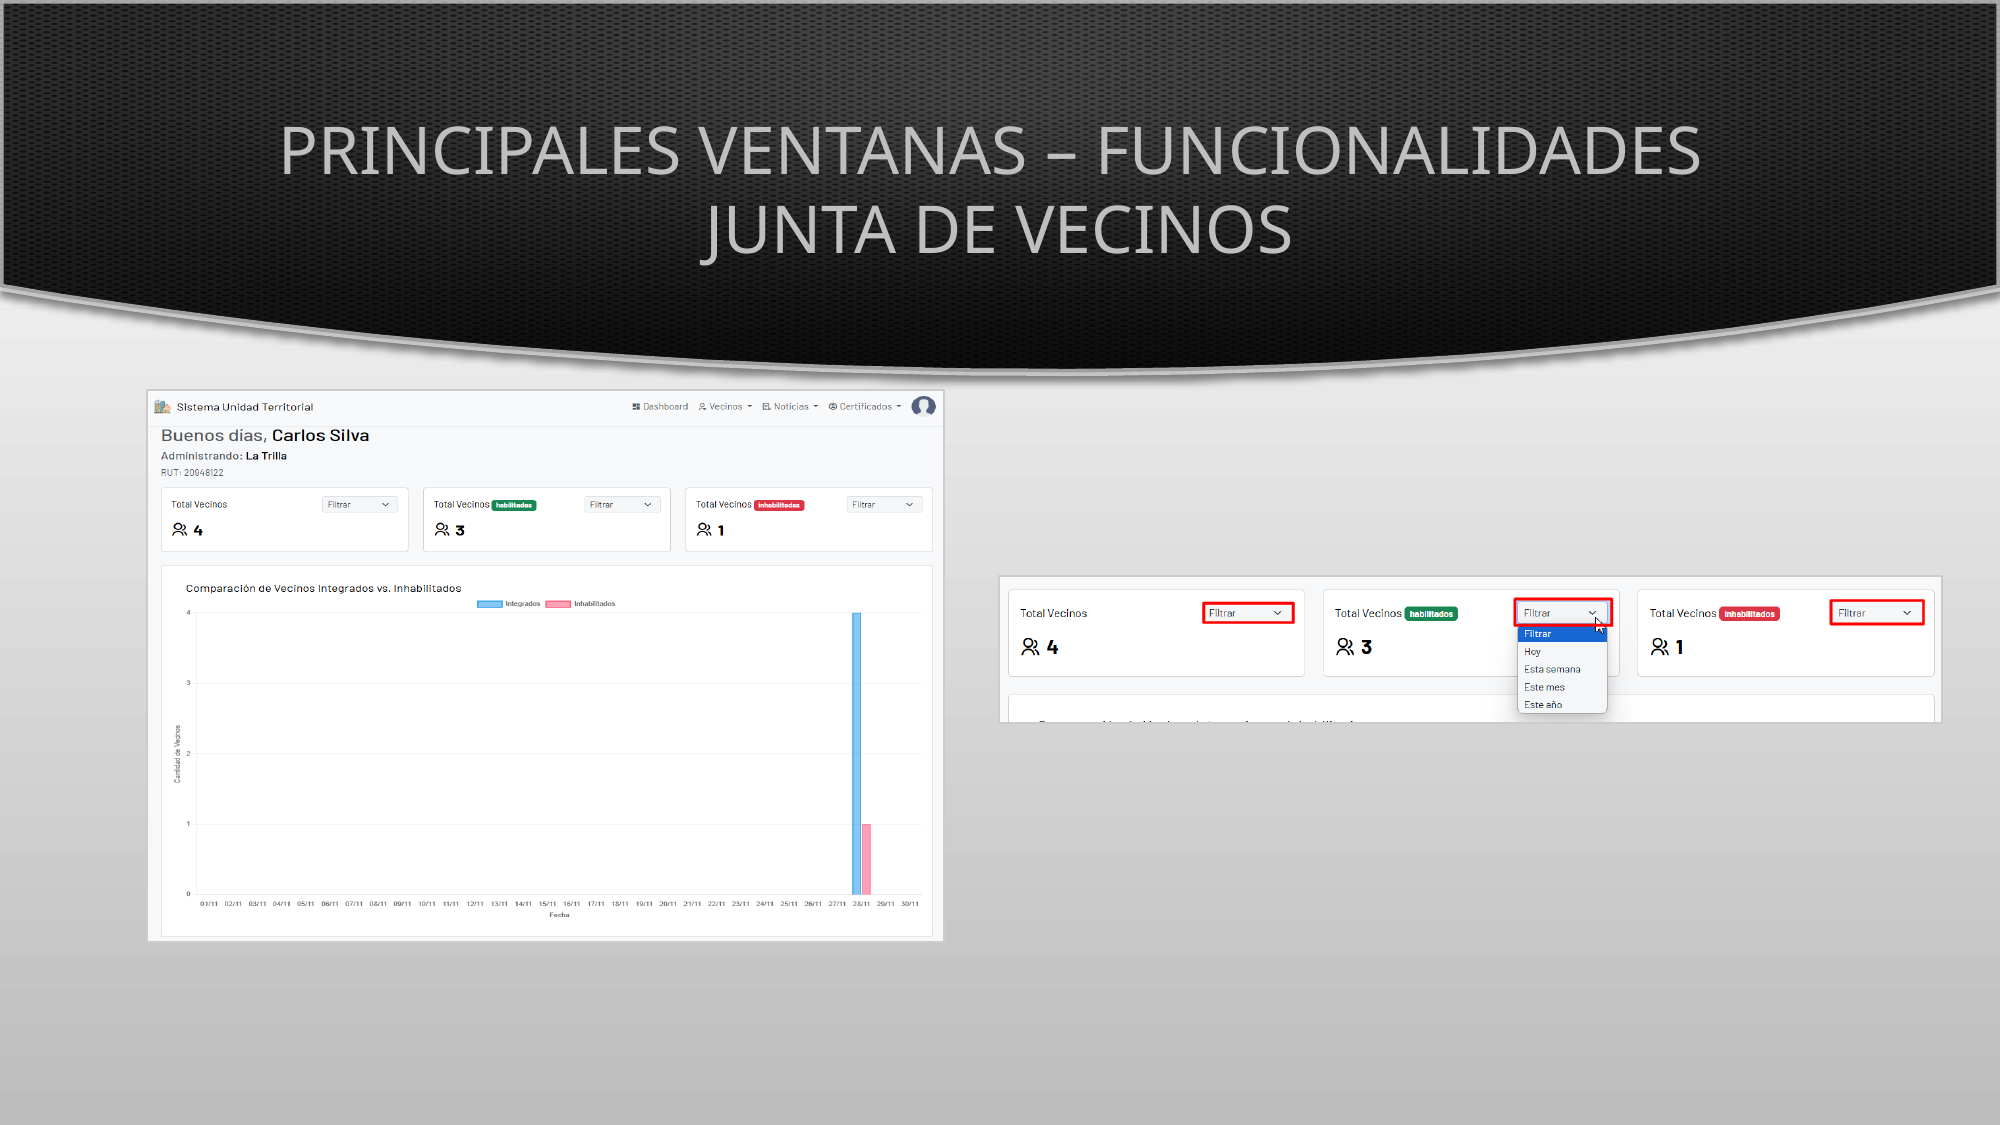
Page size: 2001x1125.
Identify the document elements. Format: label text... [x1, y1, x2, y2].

title Principales ventanas – funcionalidades junta de vecinos [187, 99, 1813, 275]
text_box [0, 0, 2000, 375]
picture [999, 577, 1941, 722]
text_box [0, 303, 2000, 1125]
picture [147, 390, 943, 942]
